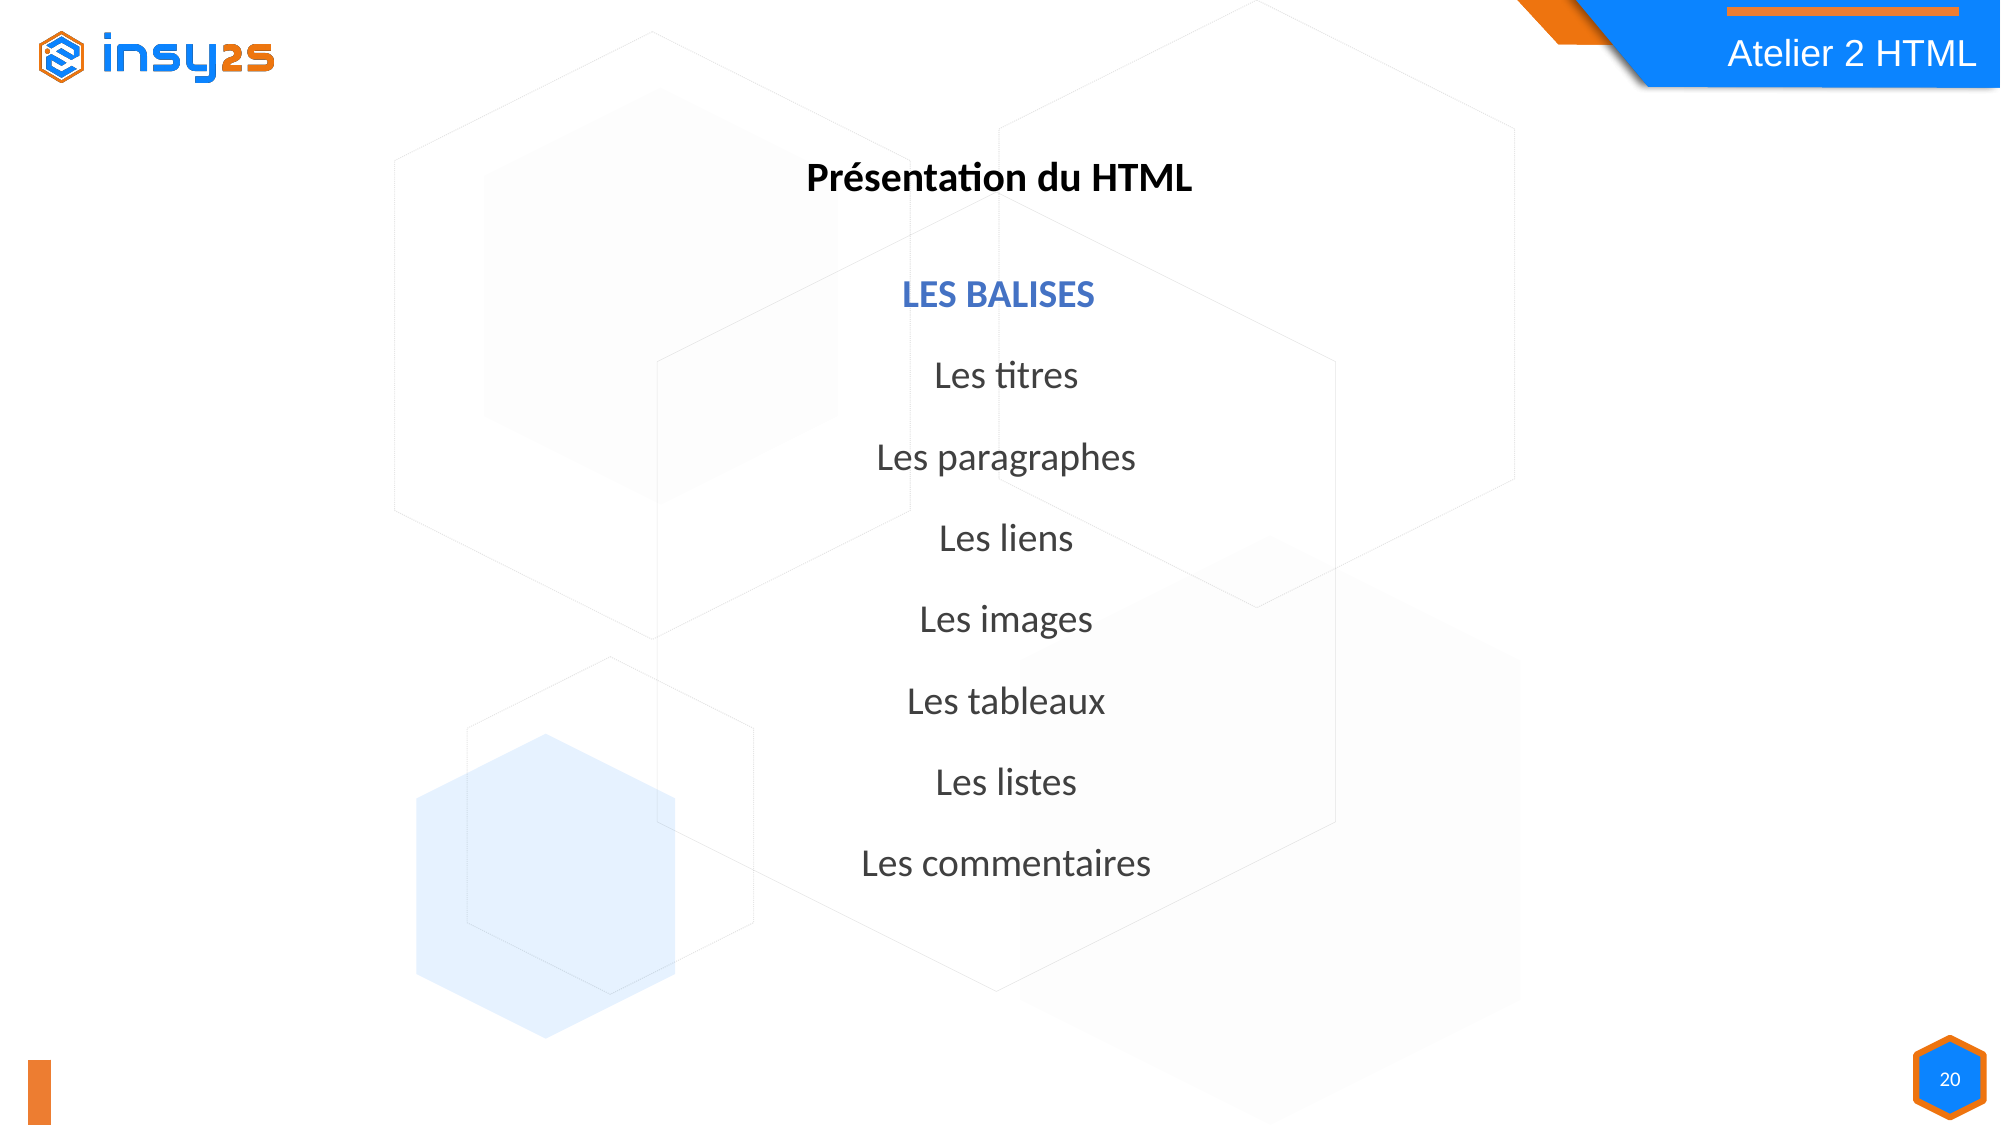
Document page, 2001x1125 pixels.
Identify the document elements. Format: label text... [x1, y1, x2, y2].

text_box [1514, 0, 2000, 88]
text_box Présentation du HTML [499, 137, 1501, 208]
text_box LES BALISES Les titres Les paragraphes Les liens Les images Les tableaux Les listes Les commentaires [174, 256, 1824, 962]
picture [39, 31, 274, 83]
text_box Atelier 2 HTML [1712, 88, 2000, 98]
slide_number 20 [1916, 1053, 1984, 1104]
